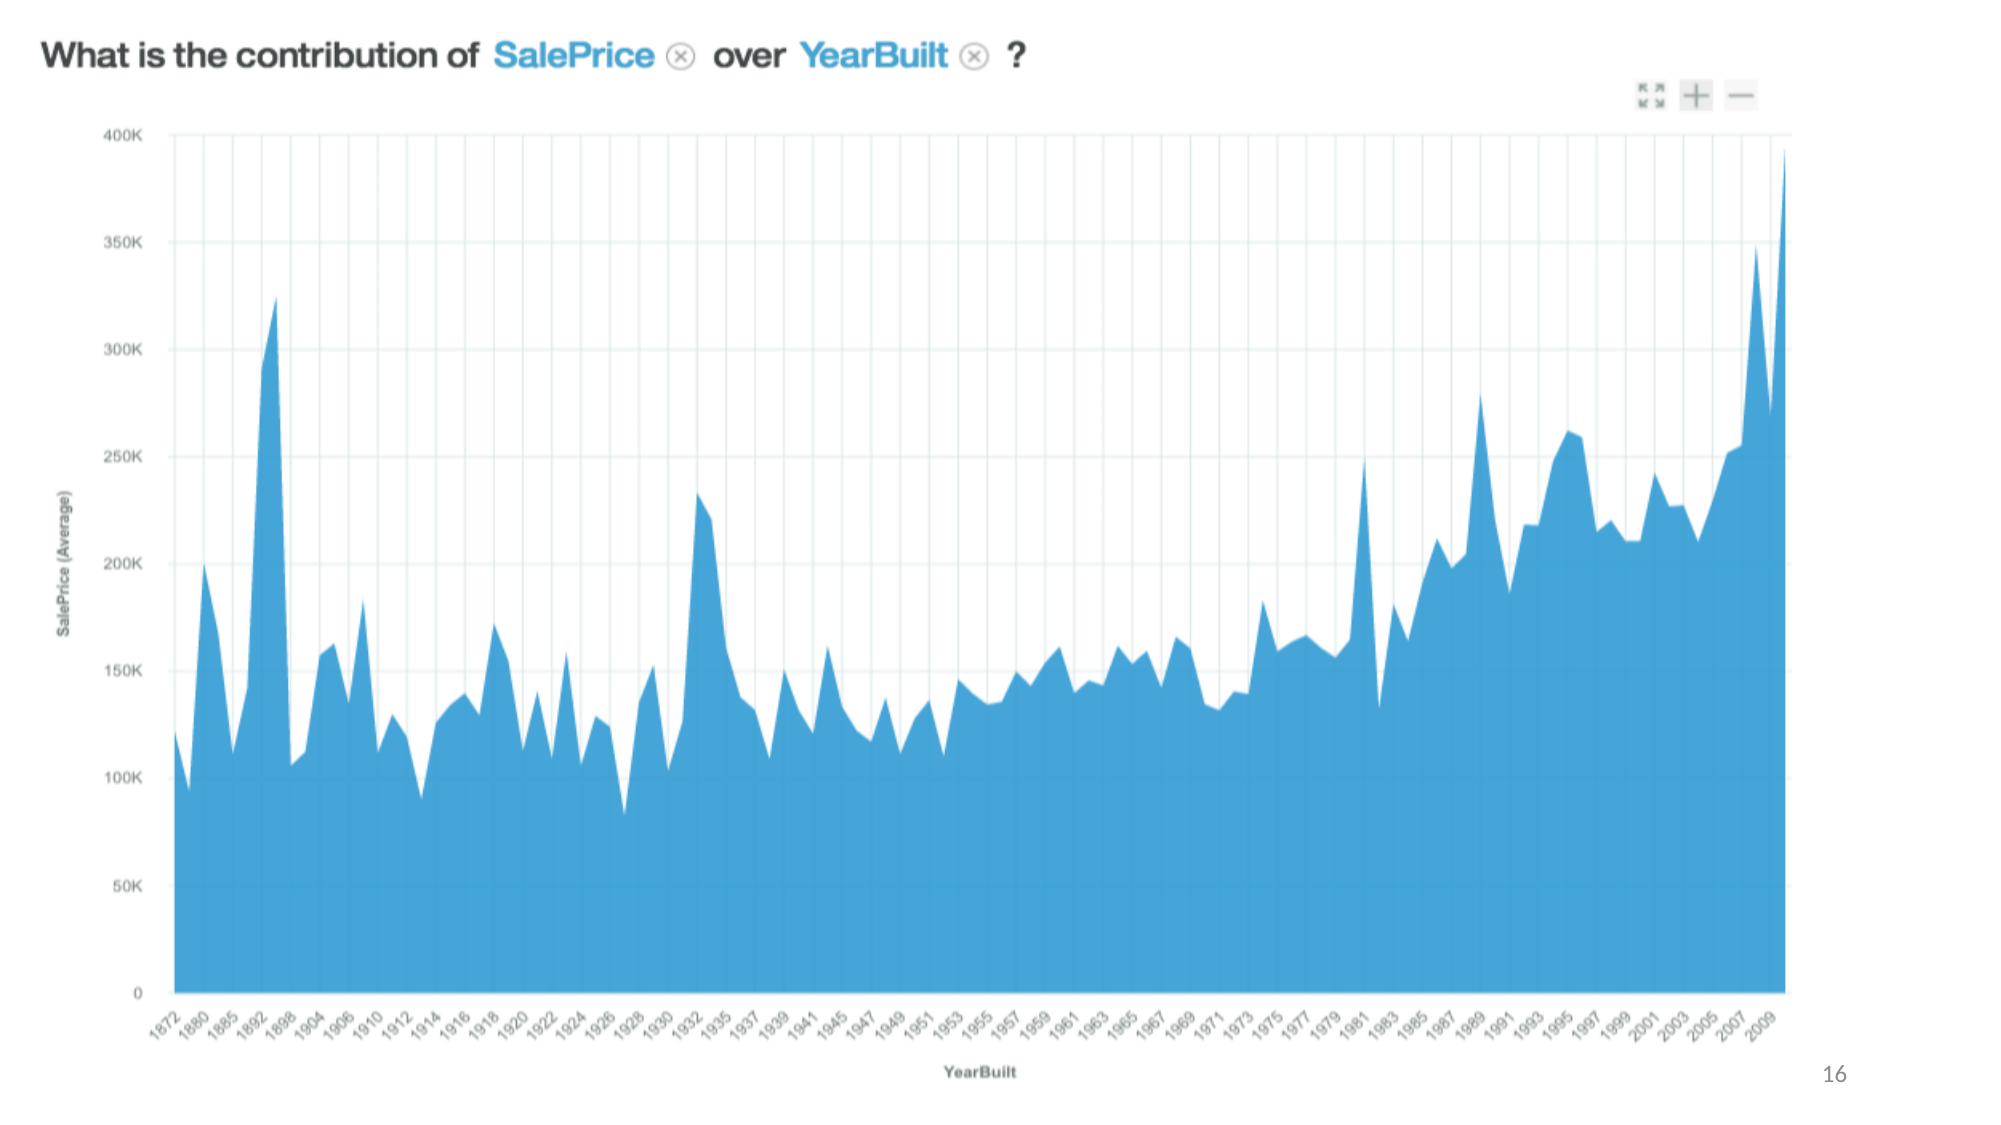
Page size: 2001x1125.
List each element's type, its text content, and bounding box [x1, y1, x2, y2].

picture [34, 28, 1808, 1103]
slide_number 16 [1808, 1042, 1863, 1103]
